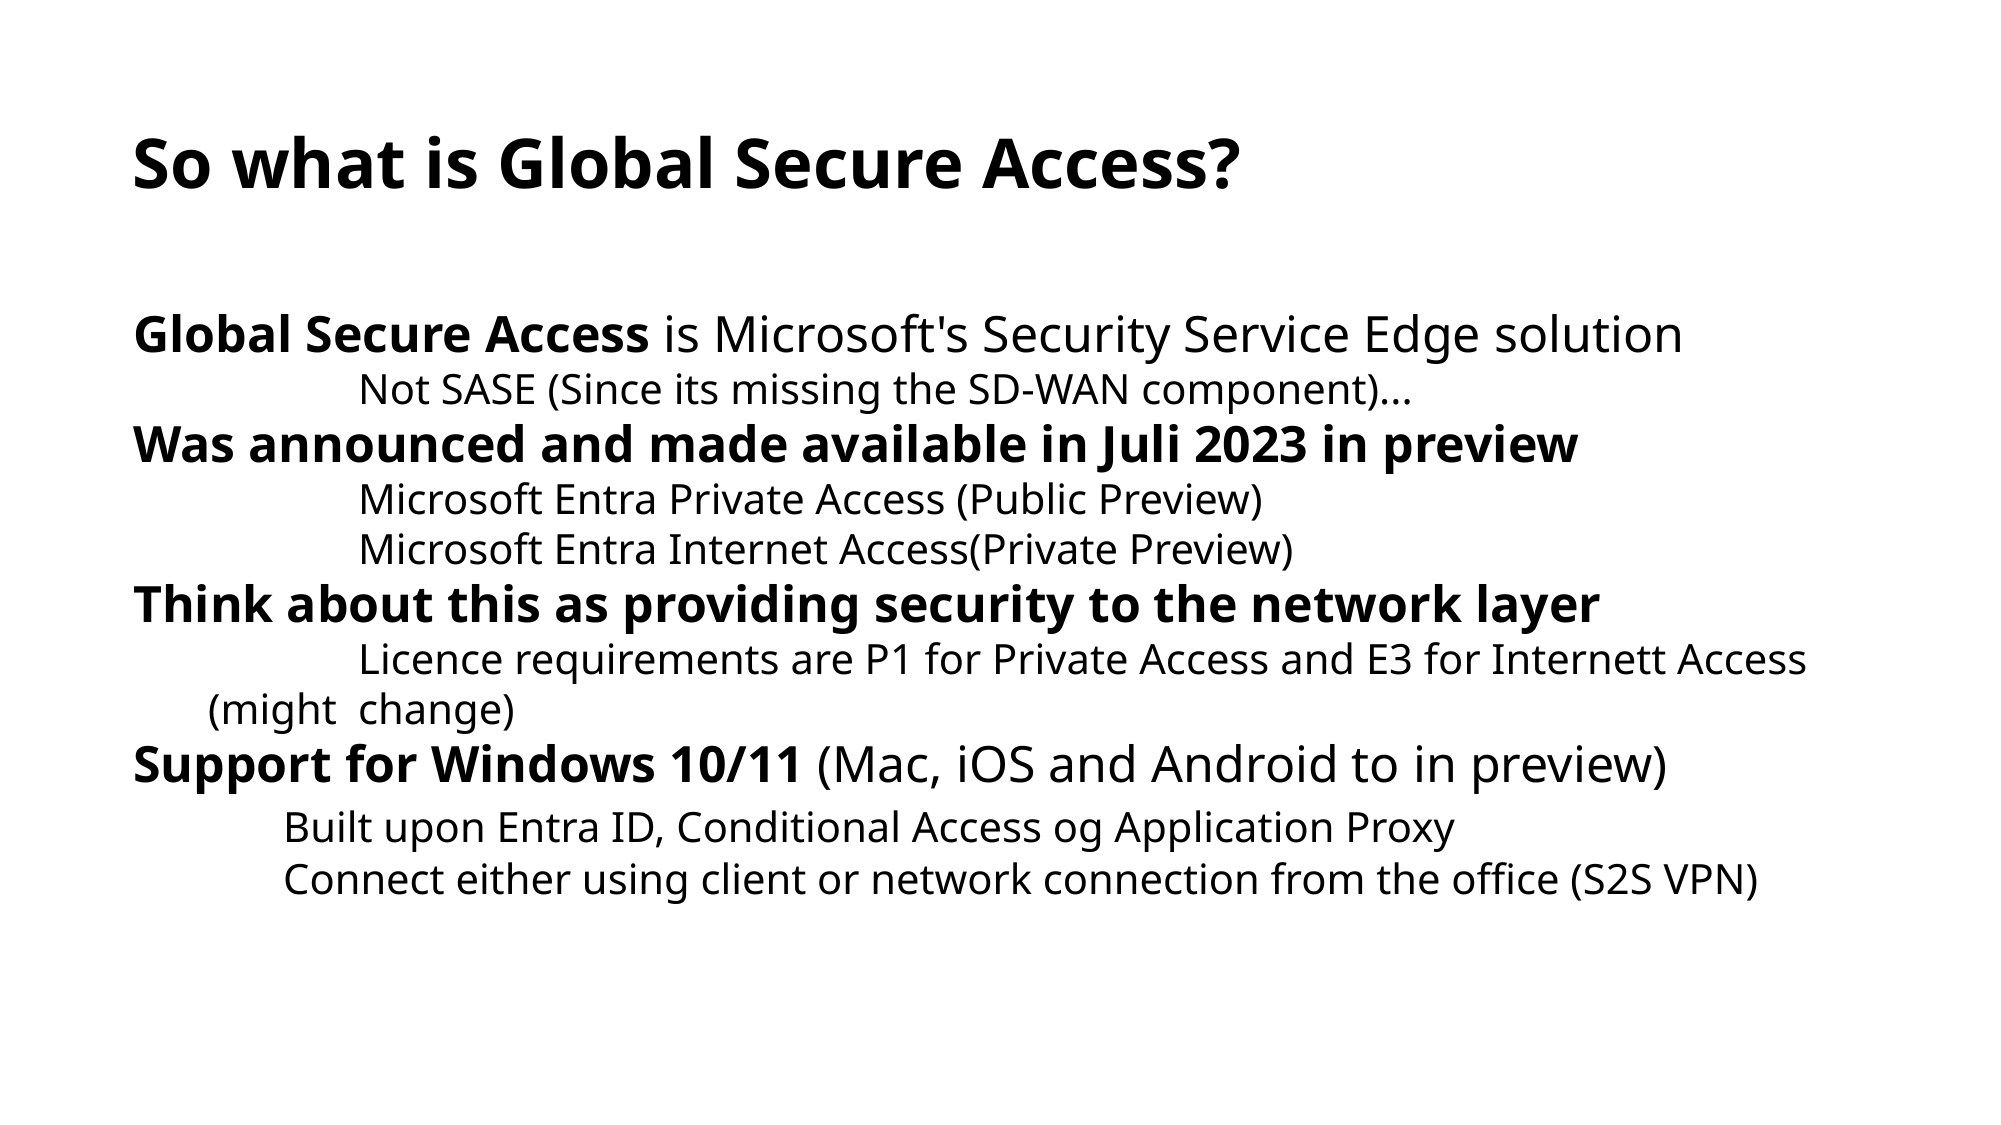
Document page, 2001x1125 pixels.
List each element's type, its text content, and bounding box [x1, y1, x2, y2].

title So what is Global Secure Access? [117, 121, 1882, 211]
text_box Global Secure Access is Microsoft's Security Service Edge solution Not SASE (Since its missing the SD-WAN component)... Was announced and made available in Juli 2023 in preview Microsoft Entra Private Access (Public Preview) Microsoft Entra Internet Access(Private Preview) Think about this as providing security to the network layer Licence requirements are P1 for Private Access and E3 for Internett Access (might change) Support for Windows 10/11 (Mac, iOS and Android to in preview) Built upon Entra ID, Conditional Access og Application Proxy Connect either using client or network connection from the office (S2S VPN) [118, 260, 1882, 1005]
